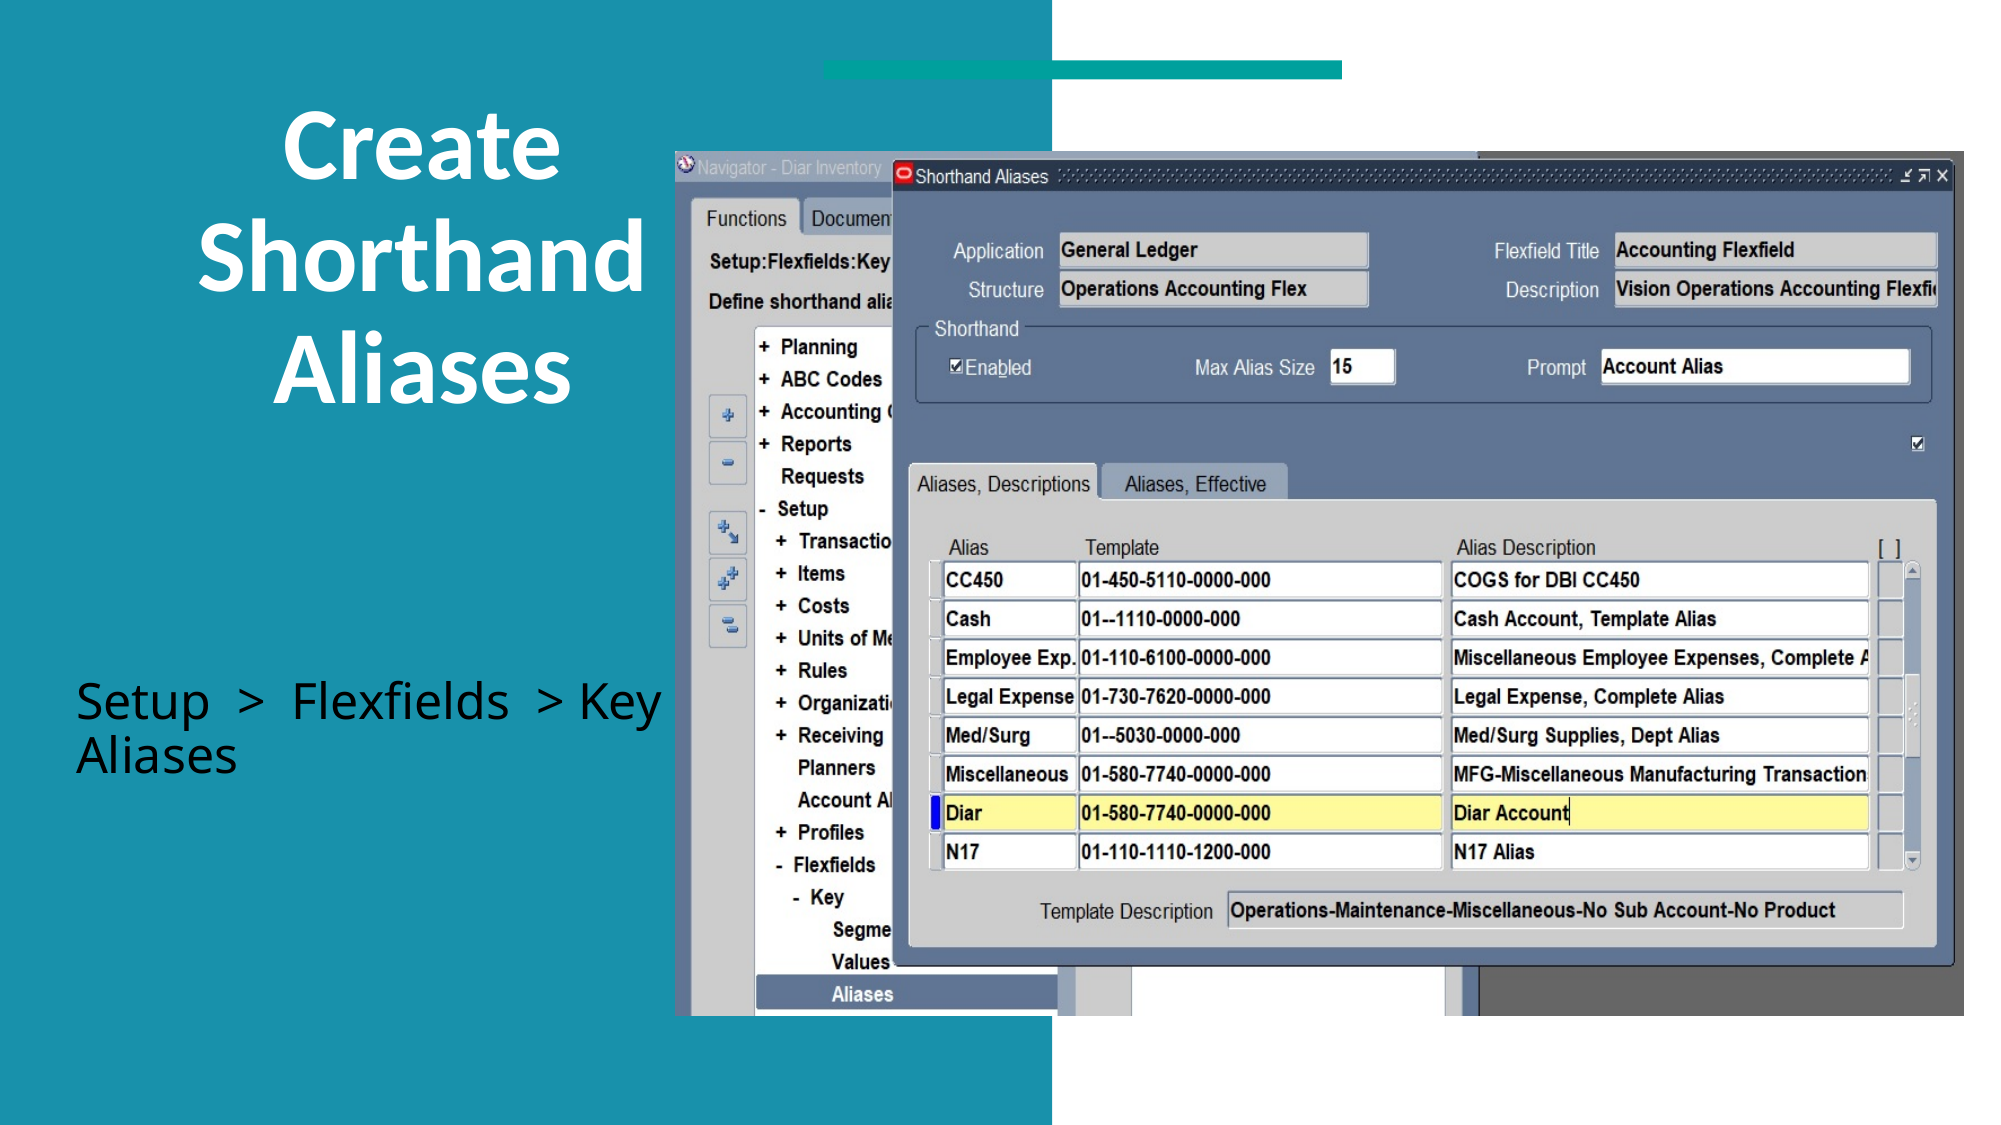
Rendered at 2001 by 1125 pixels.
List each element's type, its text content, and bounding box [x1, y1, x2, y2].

title Create Shorthand Aliases [60, 77, 786, 669]
picture [674, 151, 1964, 1016]
subtitle Setup > Flexfields > Key > Aliases [60, 669, 674, 830]
